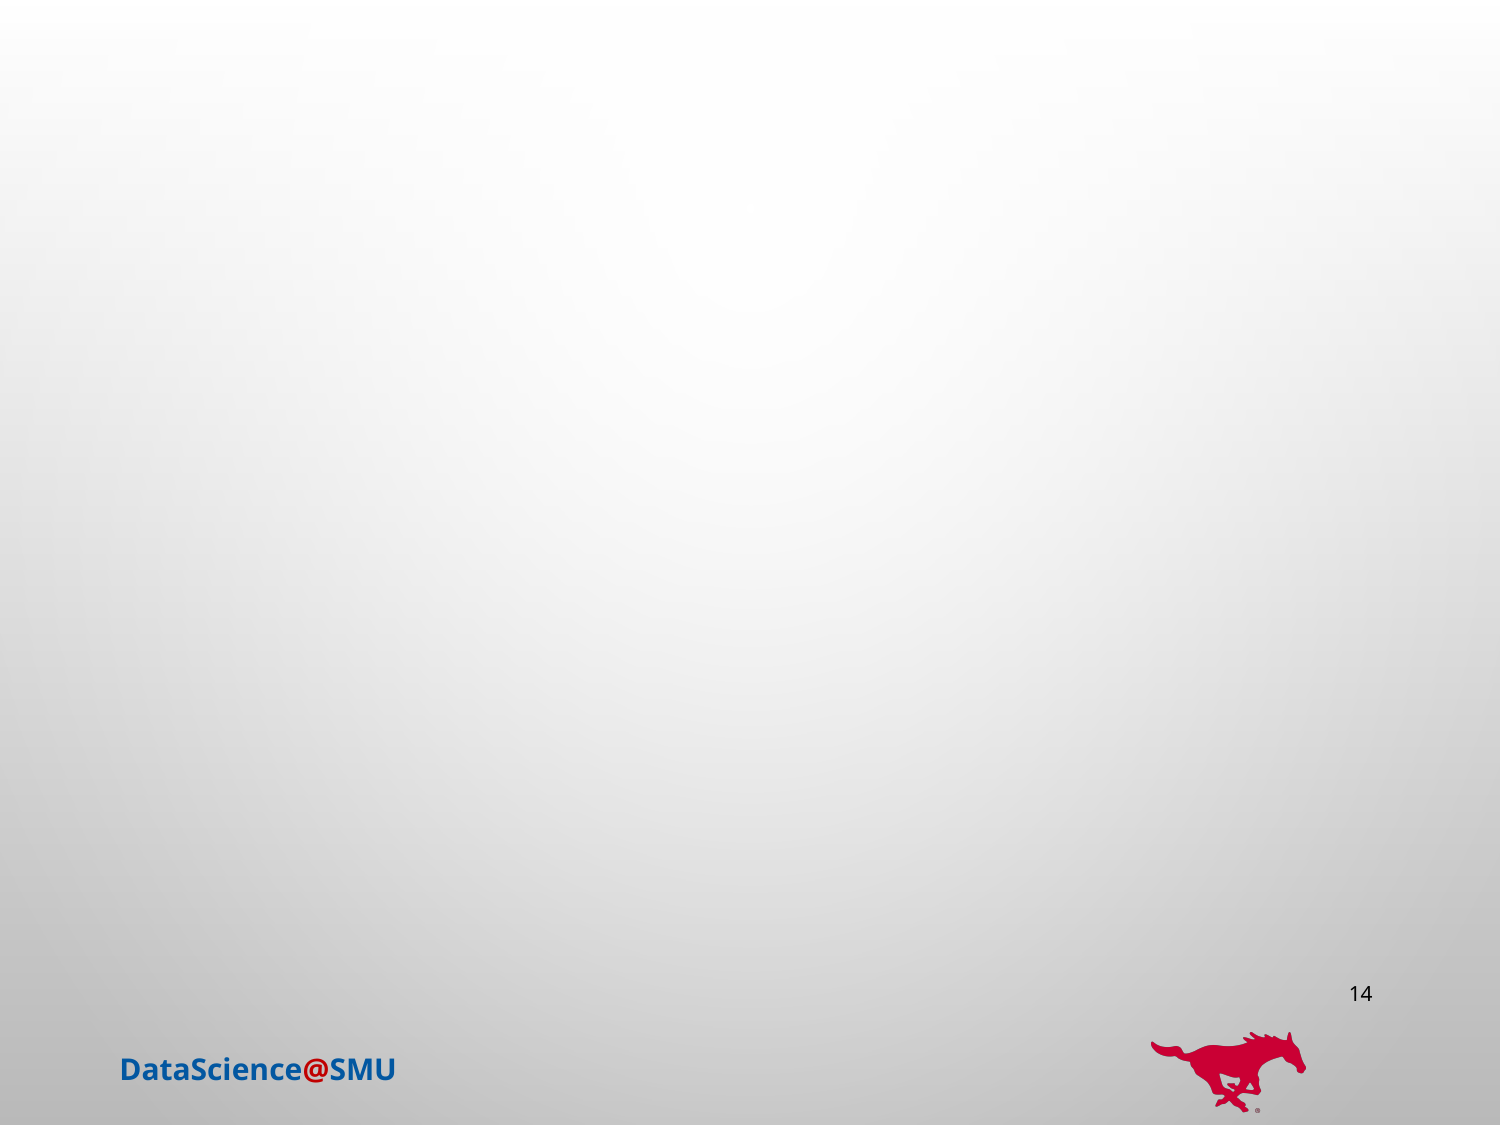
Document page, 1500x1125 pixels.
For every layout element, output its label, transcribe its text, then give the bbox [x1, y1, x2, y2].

slide_number 14 [1293, 965, 1388, 1025]
picture [0, 0, 1500, 1125]
